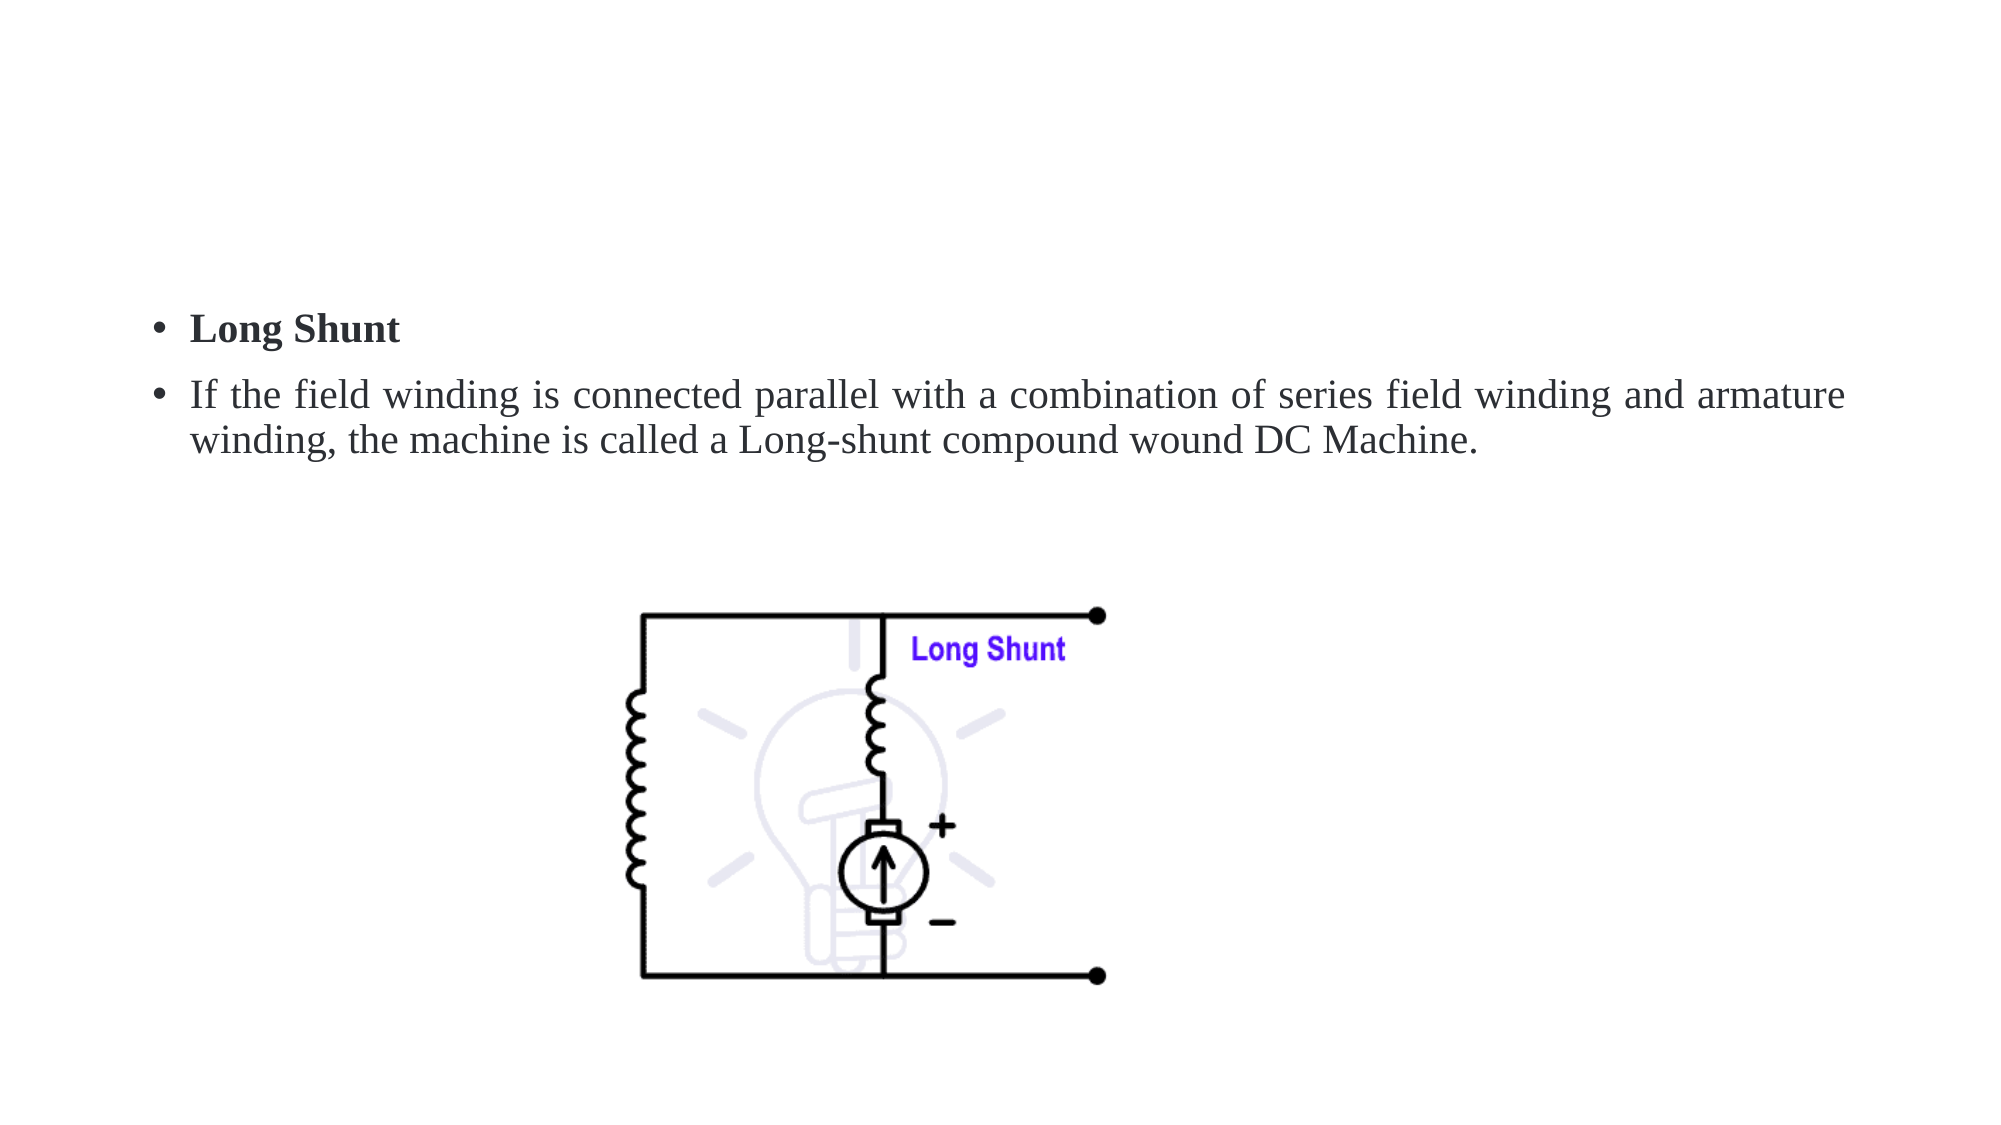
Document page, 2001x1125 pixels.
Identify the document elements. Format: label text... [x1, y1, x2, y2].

picture [623, 604, 1109, 988]
list Long Shunt If the field winding is connected parallel with a combination of series field winding and armature winding, the machine is called a Long-shunt compound wound DC Machine. [137, 299, 1863, 1014]
